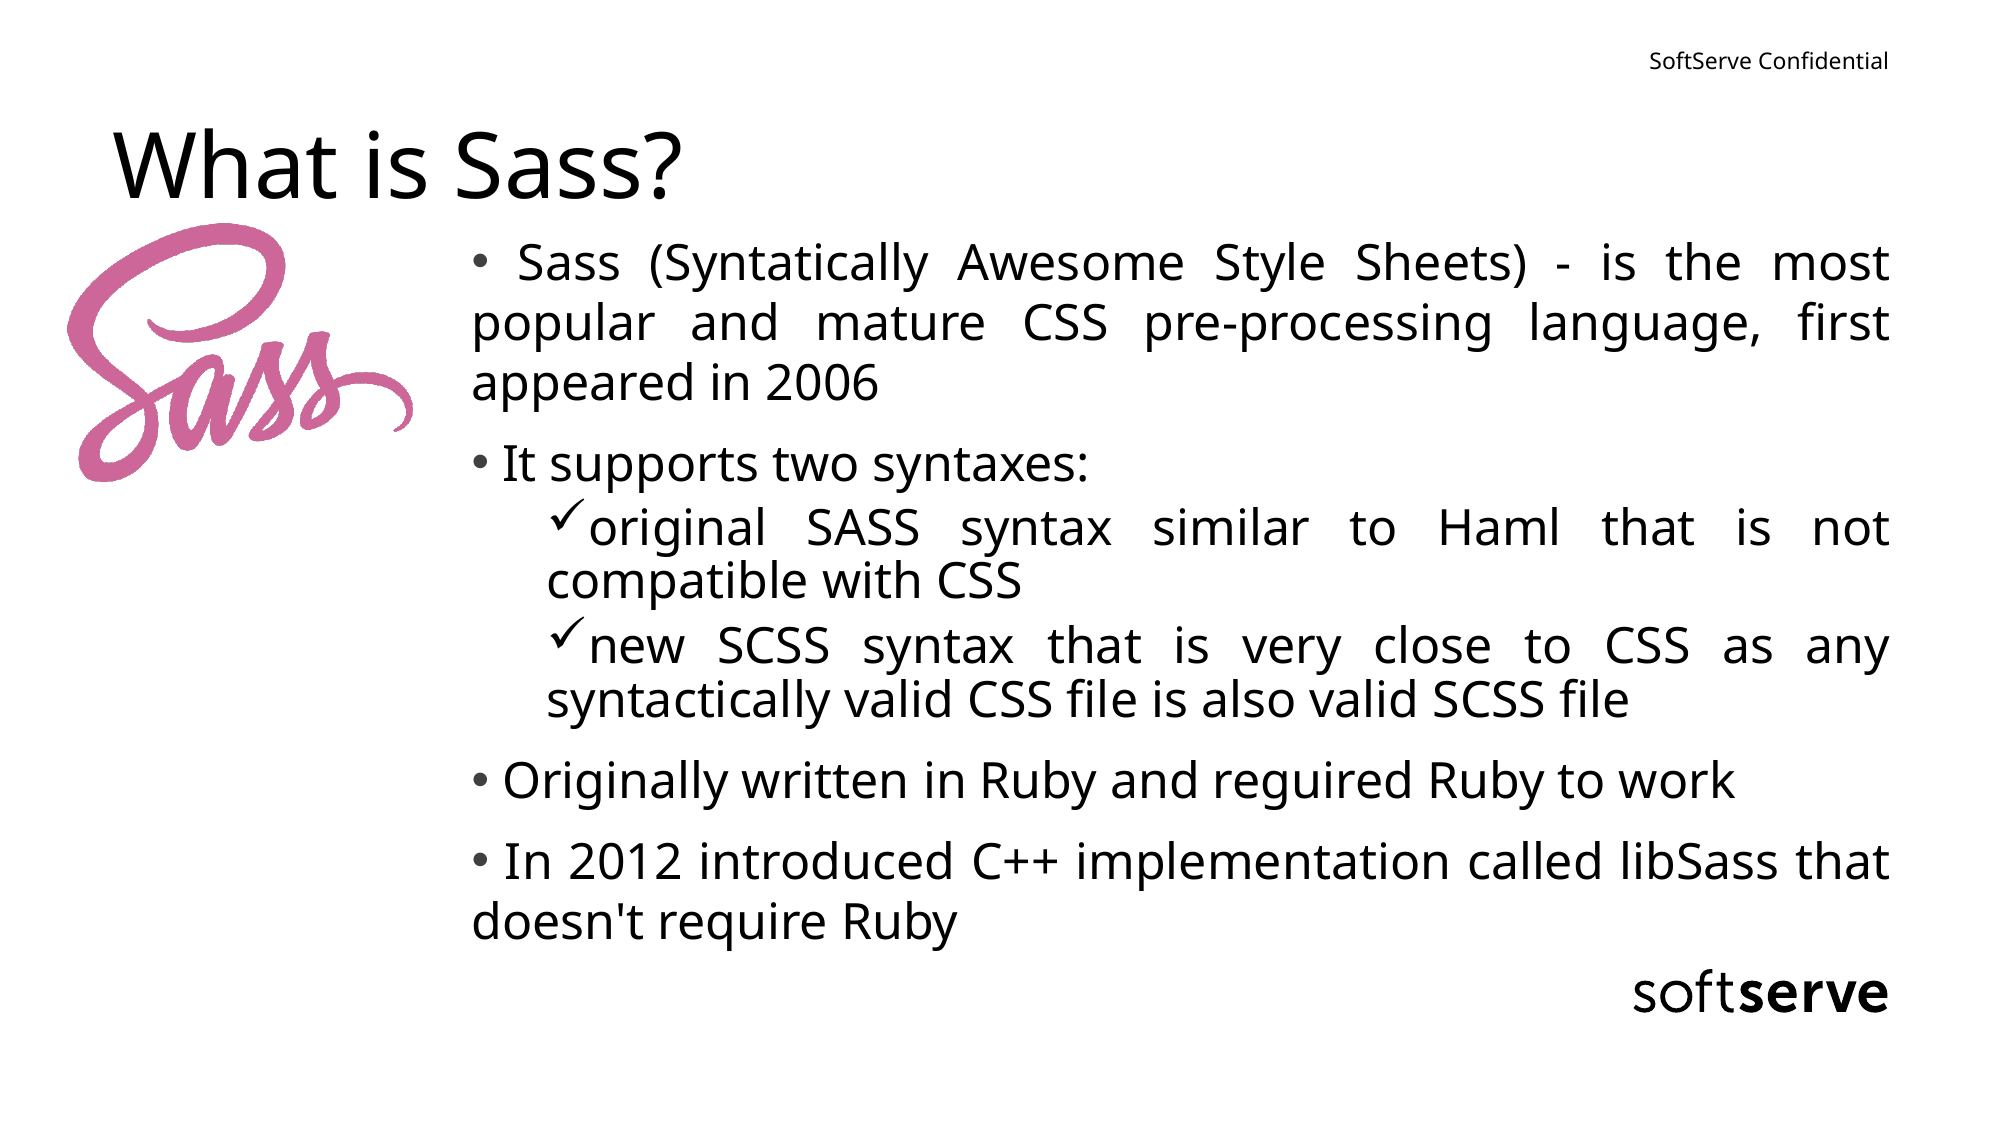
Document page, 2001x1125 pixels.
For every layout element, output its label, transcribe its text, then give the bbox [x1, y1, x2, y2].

list Sass (Syntatically Awesome Style Sheets) - is the most popular and mature CSS pre-processing language, first appeared in 2006 It supports two syntaxes: original SASS syntax similar to Haml that is not compatible with CSS new SCSS syntax that is very close to CSS as any syntactically valid CSS file is also valid SCSS file Originally written in Ruby and reguired Ruby to work In 2012 introduced C++ implementation called libSass that doesn't require Ruby [471, 223, 1907, 996]
title What is Sass? [112, 112, 1888, 225]
picture [67, 223, 413, 482]
